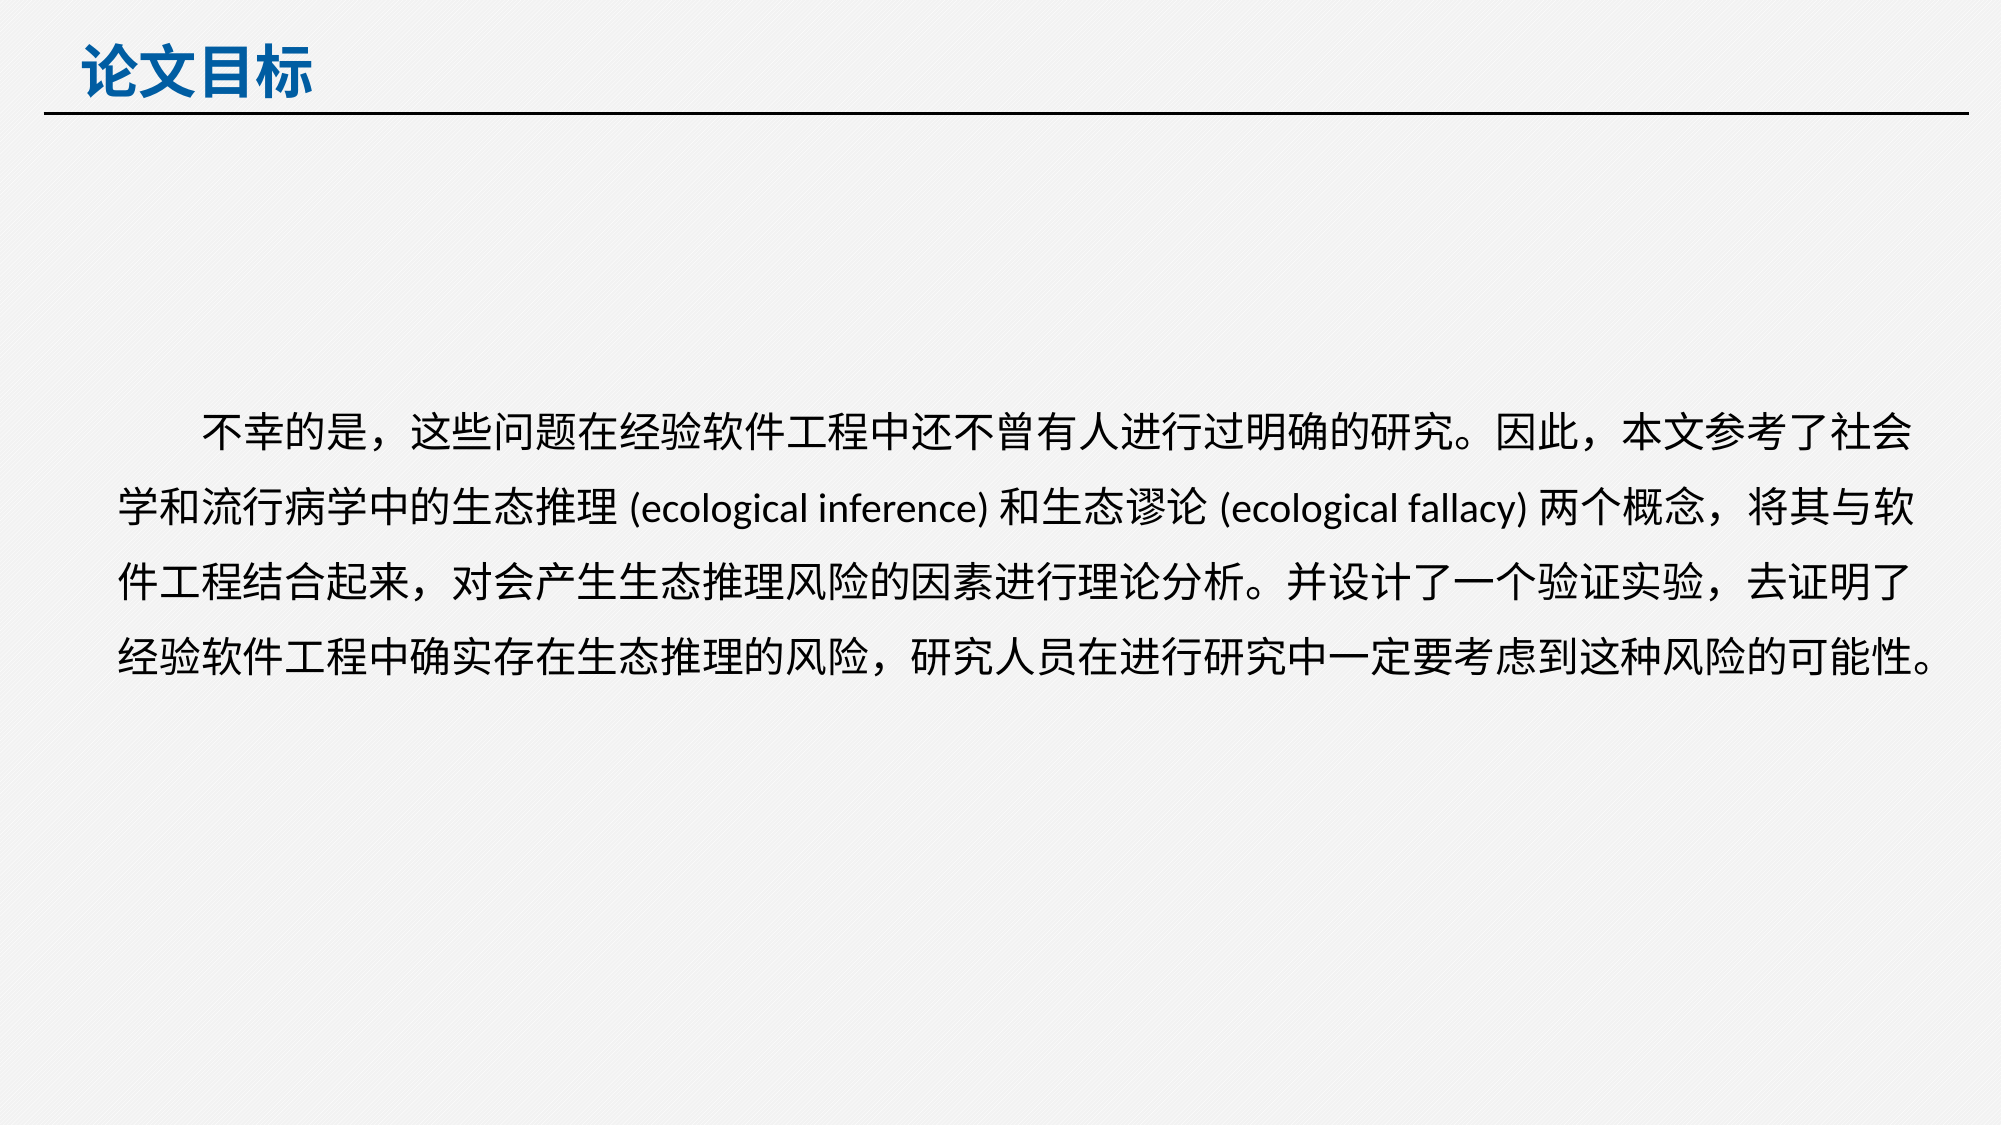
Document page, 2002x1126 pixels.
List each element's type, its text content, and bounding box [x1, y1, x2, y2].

text_box 论文目标 [55, 28, 339, 113]
text_box 不幸的是，这些问题在经验软件工程中还不曾有人进行过明确的研究。因此，本文参考了社会学和流行病学中的生态推理(ecological inference)和生态谬论(ecological fallacy)两个概念，将其与软件工程结合起来，对会产生生态推理风险的因素进行理论分析。并设计了一个验证实验，去证明了经验软件工程中确实存在生态推理的风险，研究人员在进行研究中一定要考虑到这种风险的可能性。 [102, 373, 1934, 689]
